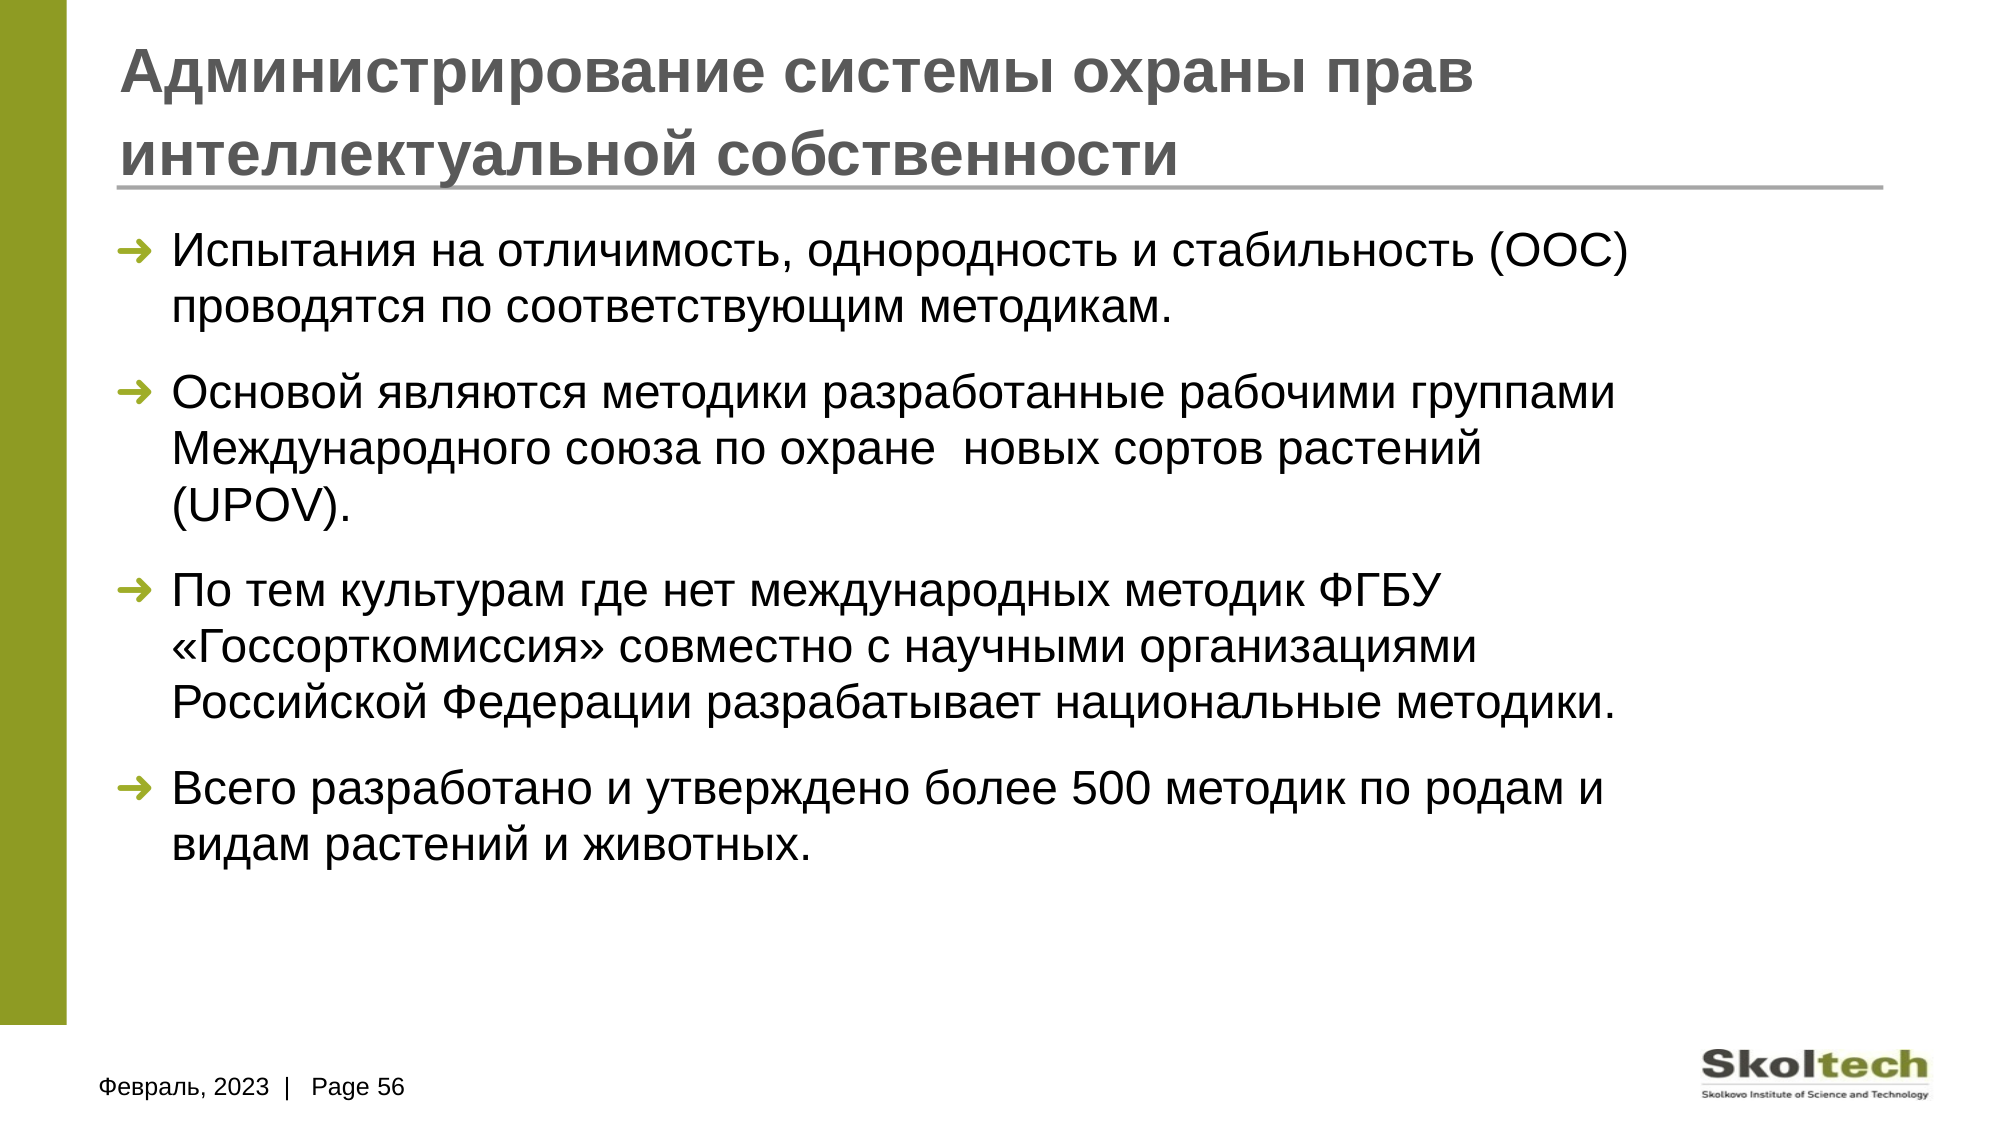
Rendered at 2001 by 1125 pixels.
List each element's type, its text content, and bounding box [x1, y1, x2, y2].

list Испытания на отличимость, однородность и стабильность (ООС) проводятся по соответствующим методикам. Основой являются методики разработанные рабочими группами Международного союза по охране новых сортов растений (UPOV). По тем культурам где нет международных методик ФГБУ «Госсорткомиссия» совместно с научными организациями Российской Федерации разрабатывает национальные методики. Всего разработано и утверждено более 500 методик по родам и видам растений и животных. [99, 212, 1680, 888]
title Администрирование системы охраны прав интеллектуальной собственности [104, 46, 1650, 163]
slide_number Февраль, 2023 | Page 56 [83, 1062, 540, 1125]
picture [1700, 1049, 1934, 1101]
